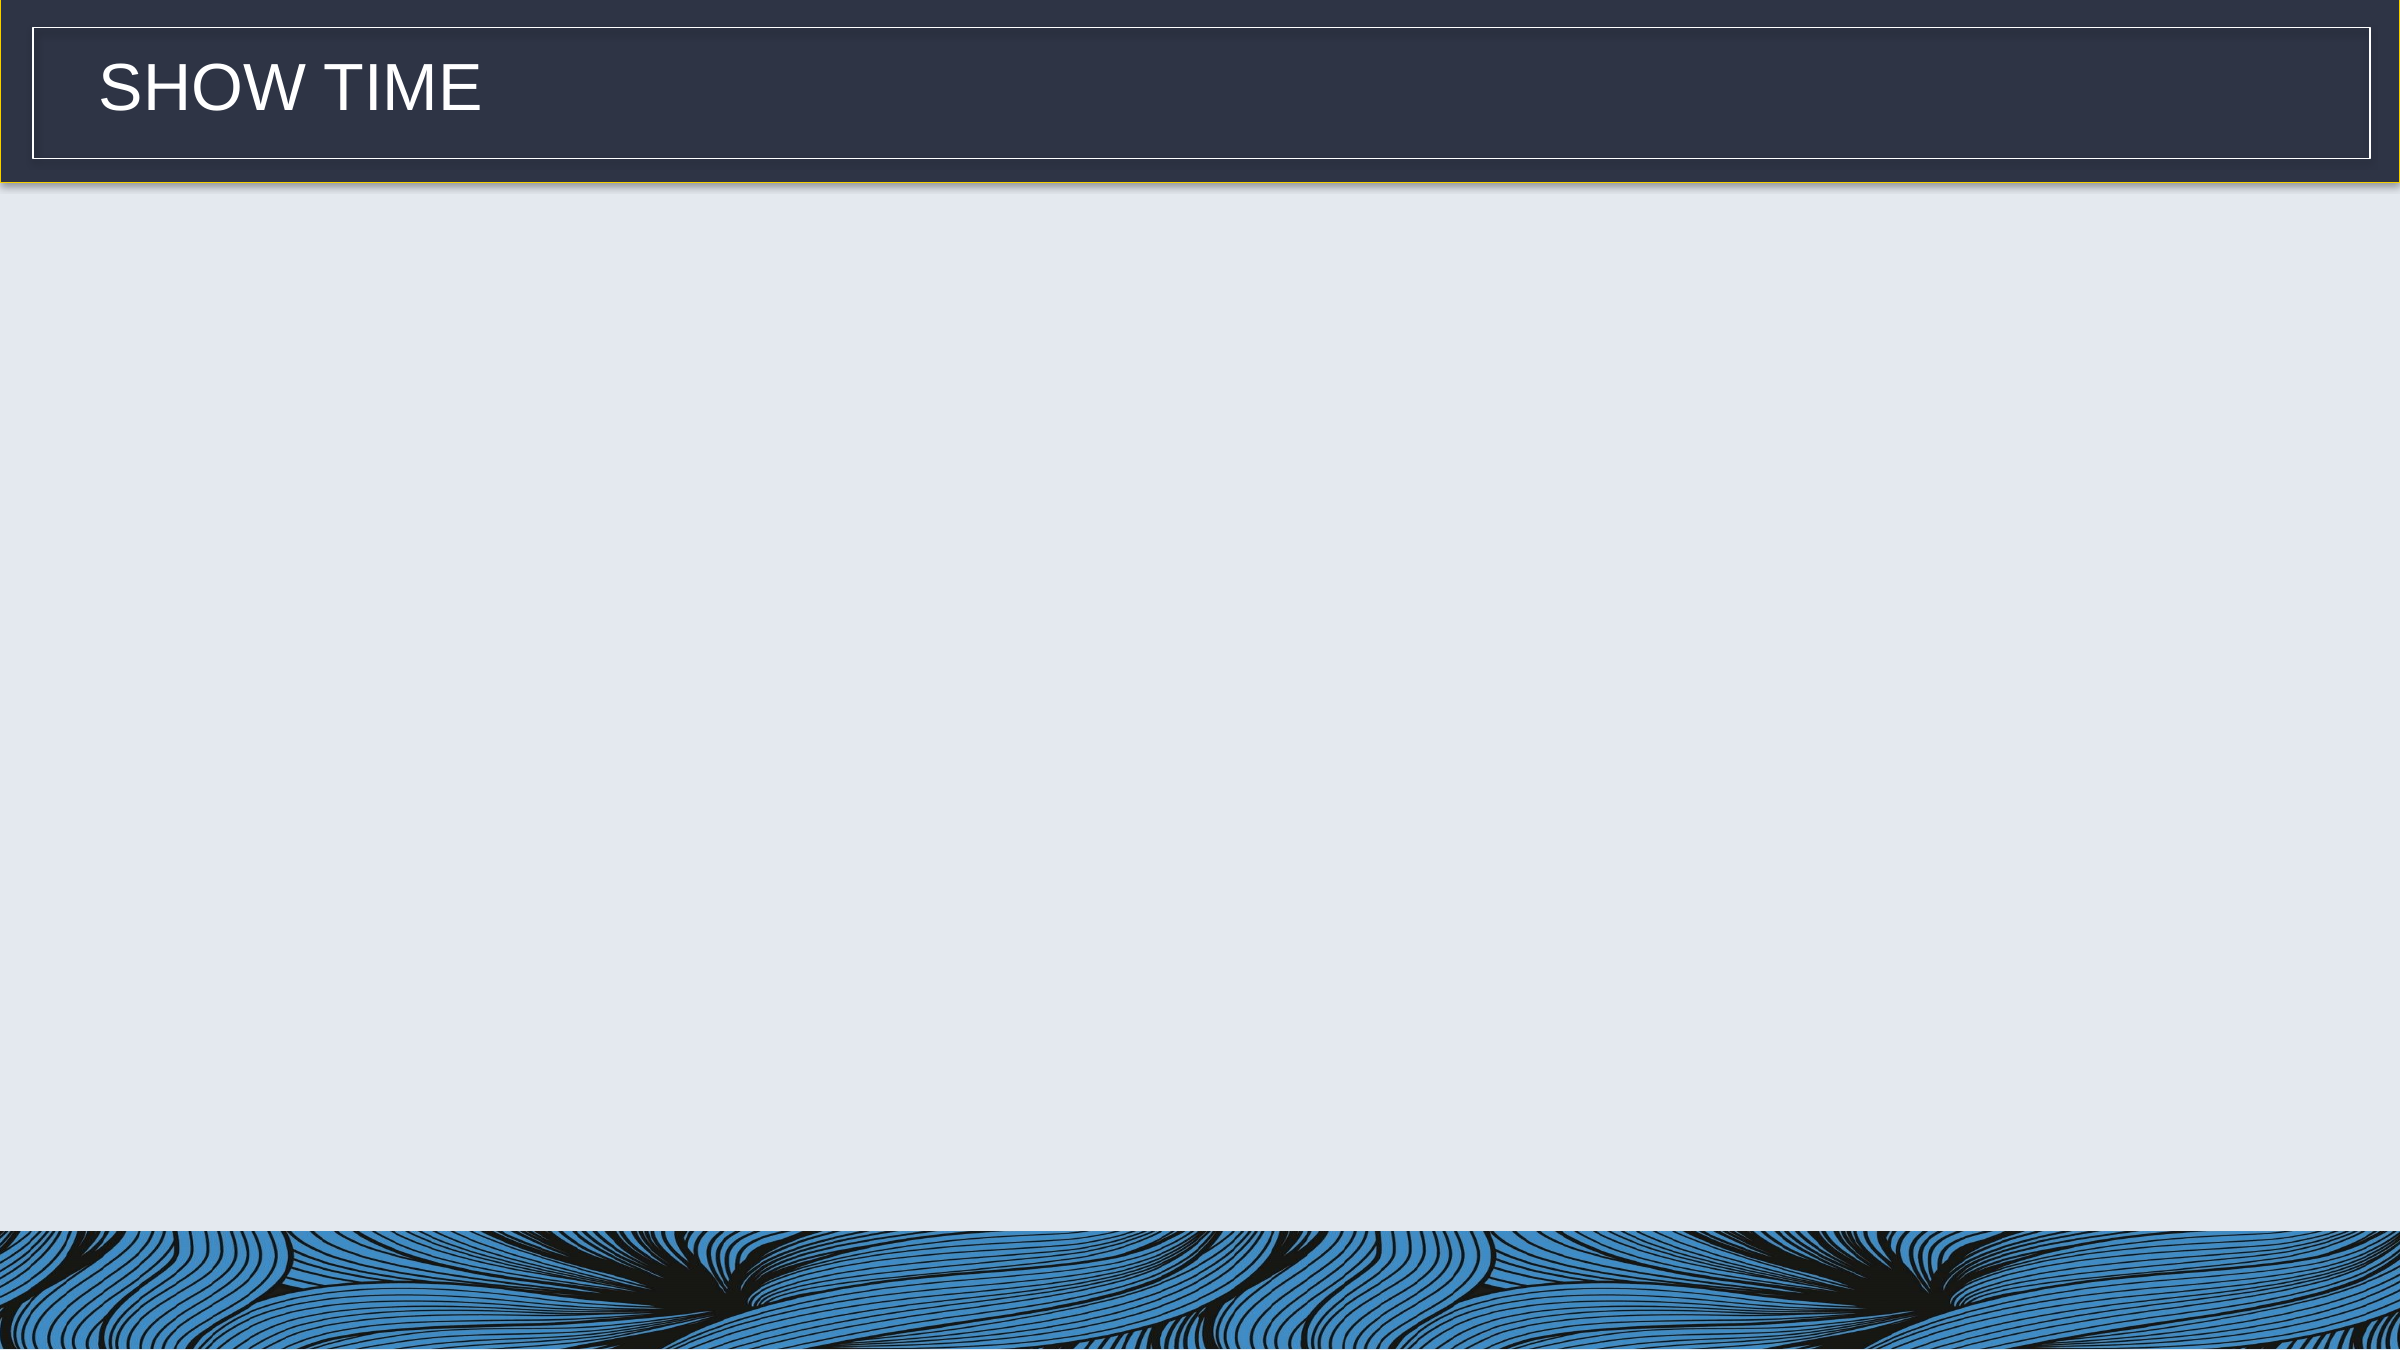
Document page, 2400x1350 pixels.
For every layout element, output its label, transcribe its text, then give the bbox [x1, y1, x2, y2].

list SHOW TIME [37, 31, 2375, 168]
picture [0, 1231, 2400, 1349]
